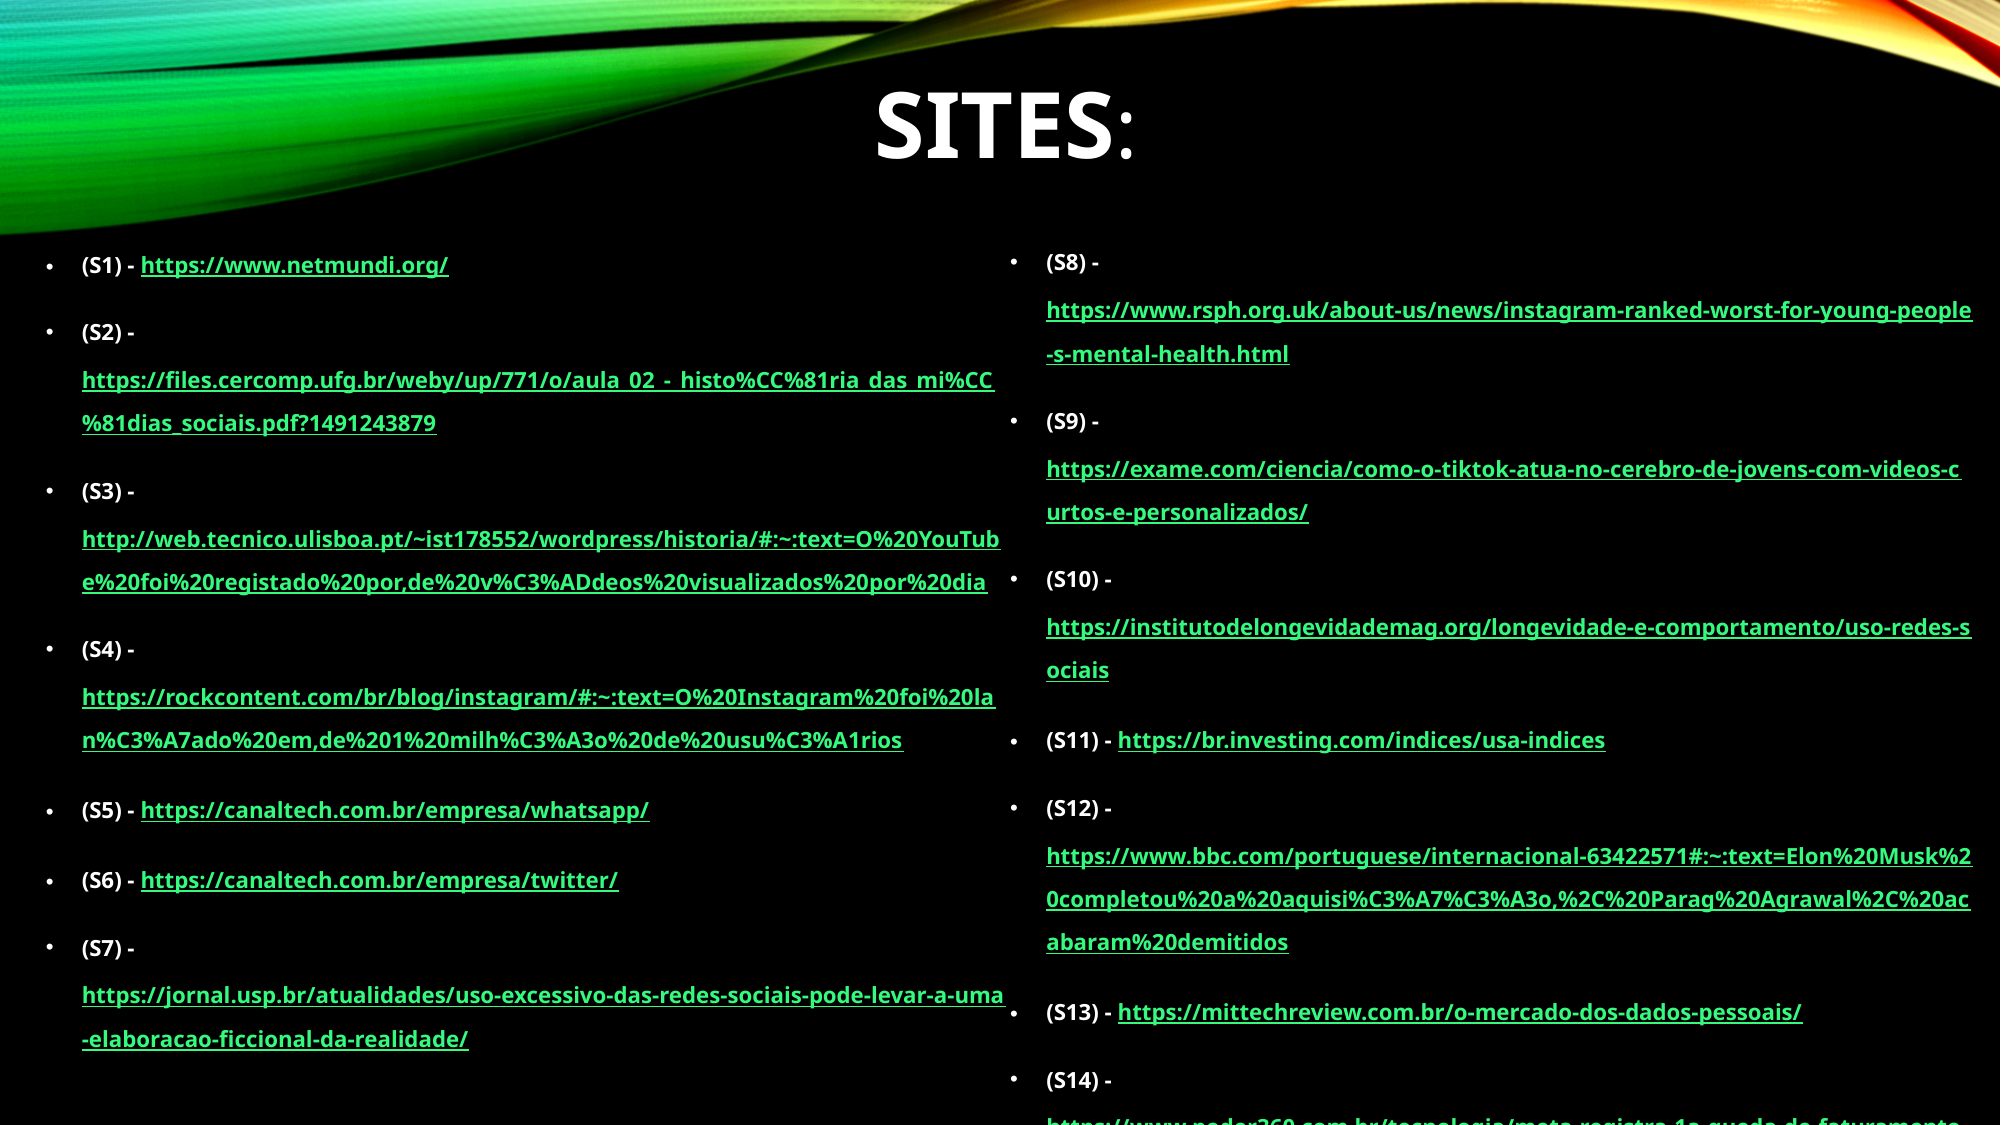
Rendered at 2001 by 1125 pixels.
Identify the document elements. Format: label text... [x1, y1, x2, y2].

picture [0, 0, 2000, 237]
list (S1) - https://www.netmundi.org/ (S2) - https://files.cercomp.ufg.br/weby/up/771/o/aula_02_-_histo%CC%81ria_das_mi%CC%81dias_sociais.pdf?1491243879 (S3) - http://web.tecnico.ulisboa.pt/~ist178552/wordpress/historia/#:~:text=O%20YouTube%20foi%20registado%20por,de%20v%C3%ADdeos%20visualizados%20por%20dia (S4) - https://rockcontent.com/br/blog/instagram/#:~:text=O%20Instagram%20foi%20lan%C3%A7ado%20em,de%201%20milh%C3%A3o%20de%20usu%C3%A1rios (S5) - https://canaltech.com.br/empresa/whatsapp/ (S6) - https://canaltech.com.br/empresa/twitter/ (S7) - https://jornal.usp.br/atualidades/uso-excessivo-das-redes-sociais-pode-levar-a-uma-elaboracao-ficcional-da-realidade/ (S8) - https://www.rsph.org.uk/about-us/news/instagram-ranked-worst-for-young-people-s-mental-health.html (S9) - https://exame.com/ciencia/como-o-tiktok-atua-no-cerebro-de-jovens-com-videos-curtos-e-personalizados/ (S10) - https://institutodelongevidademag.org/longevidade-e-comportamento/uso-redes-sociais (S11) - https://br.investing.com/indices/usa-indices (S12) - https://www.bbc.com/portuguese/internacional-63422571#:~:text=Elon%20Musk%20completou%20a%20aquisi%C3%A7%C3%A3o,%2C%20Parag%20Agrawal%2C%20acabaram%20demitidos (S13) - https://mittechreview.com.br/o-mercado-dos-dados-pessoais/ (S14) - https://www.poder360.com.br/tecnologia/meta-registra-1a-queda-de-faturamento-trimestral-na-historia/ (S15) - https://www.gov.br/cidadania/pt-br/acesso-a-informacao/lgpd (S16) - https://cetax.com.br/data-science/ (S17) - https://www.marketsandmarkets.com/Market-Reports/big-data-market-1068.html (S18) - https://resultadosdigitais.com.br/marketing/anuncios-redes-sociais/#:~:text=Al%C3%A9m%20de%20aumentar%20as%20possibilidades,vistas%20como%20perfis%20de%20sucesso [30, 222, 1990, 1125]
title Sites: [846, 23, 1154, 222]
